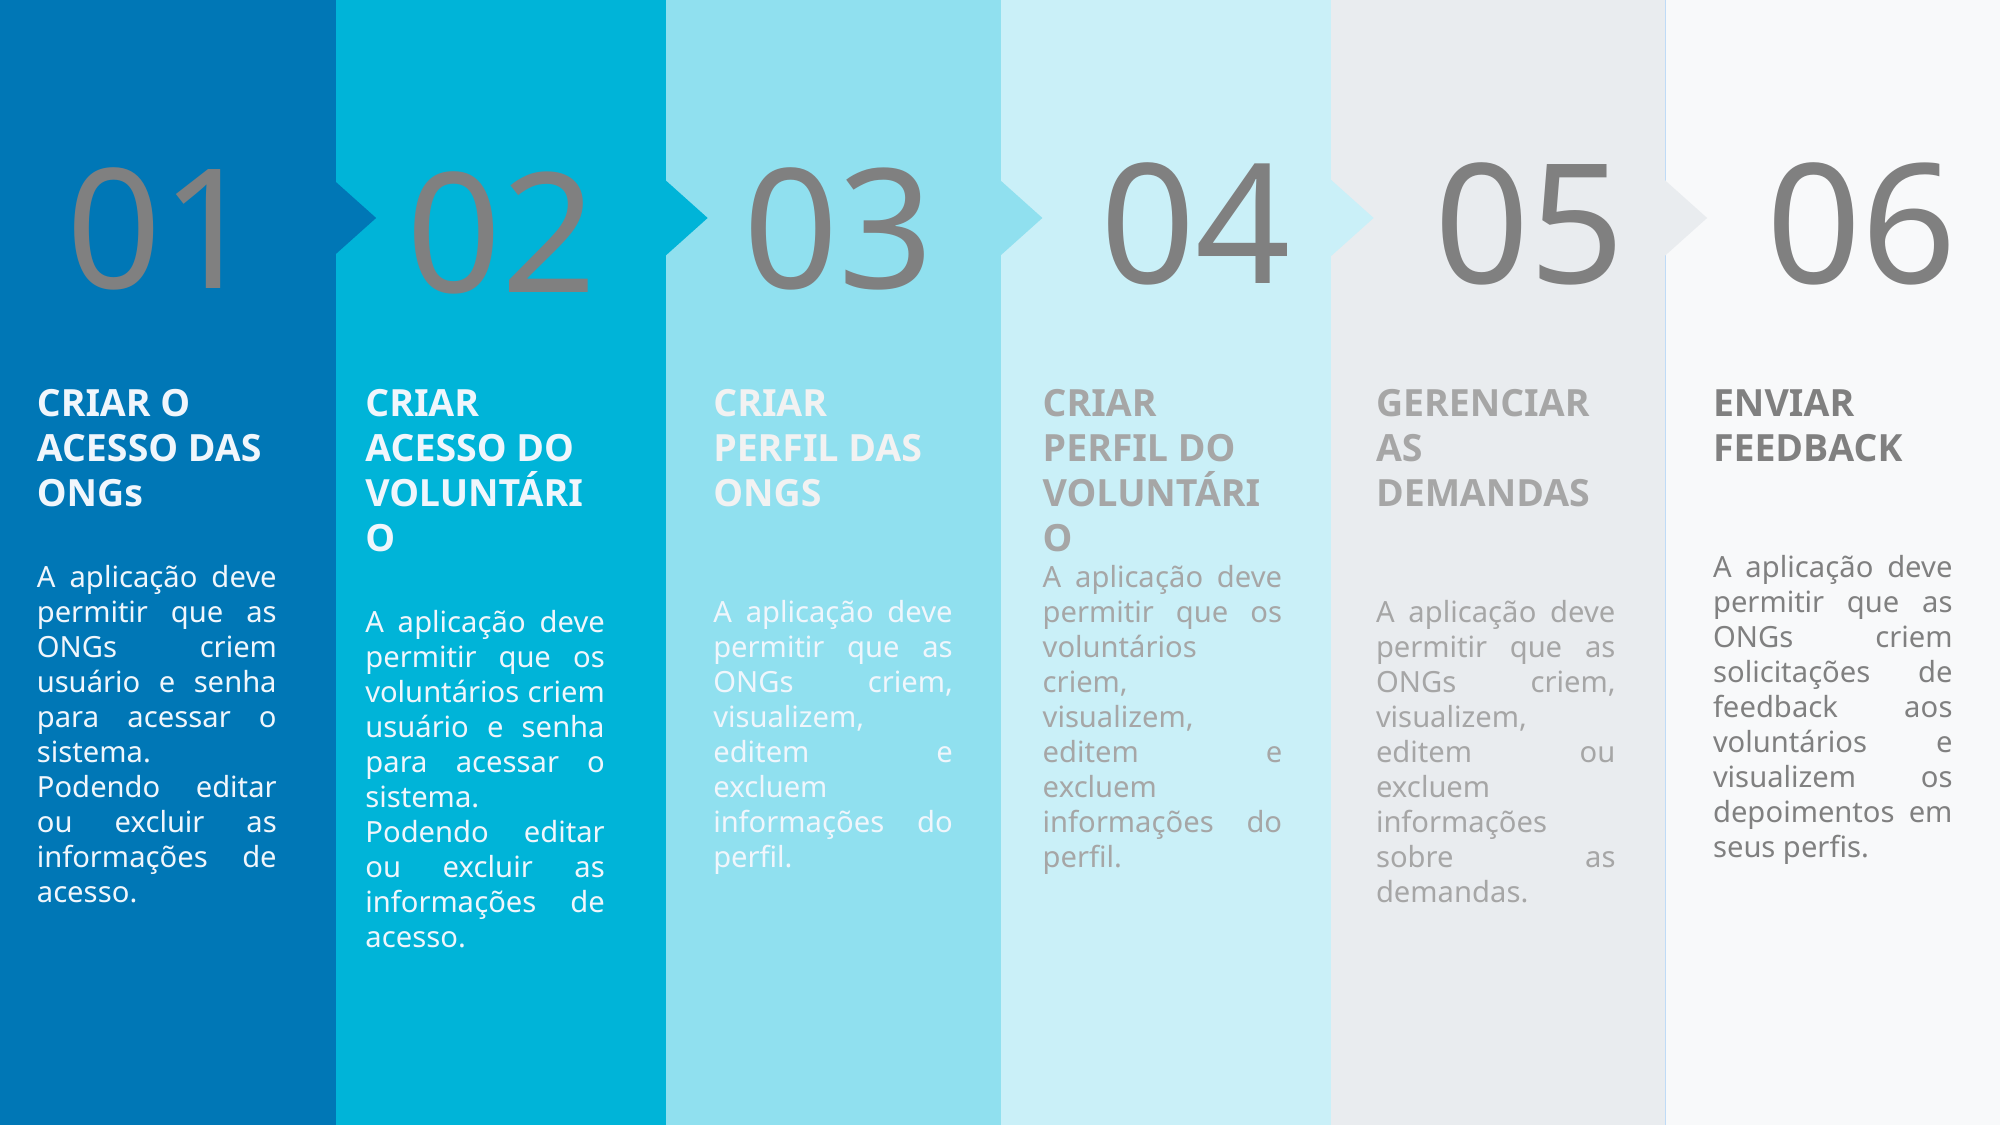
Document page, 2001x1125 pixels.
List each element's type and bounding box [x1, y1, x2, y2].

text_box [707, 0, 1041, 1125]
text_box [375, 0, 707, 1125]
text_box [1373, 0, 1706, 1125]
text_box [1041, 0, 1373, 1125]
text_box [1706, 0, 2000, 1125]
text_box [0, 0, 375, 1125]
